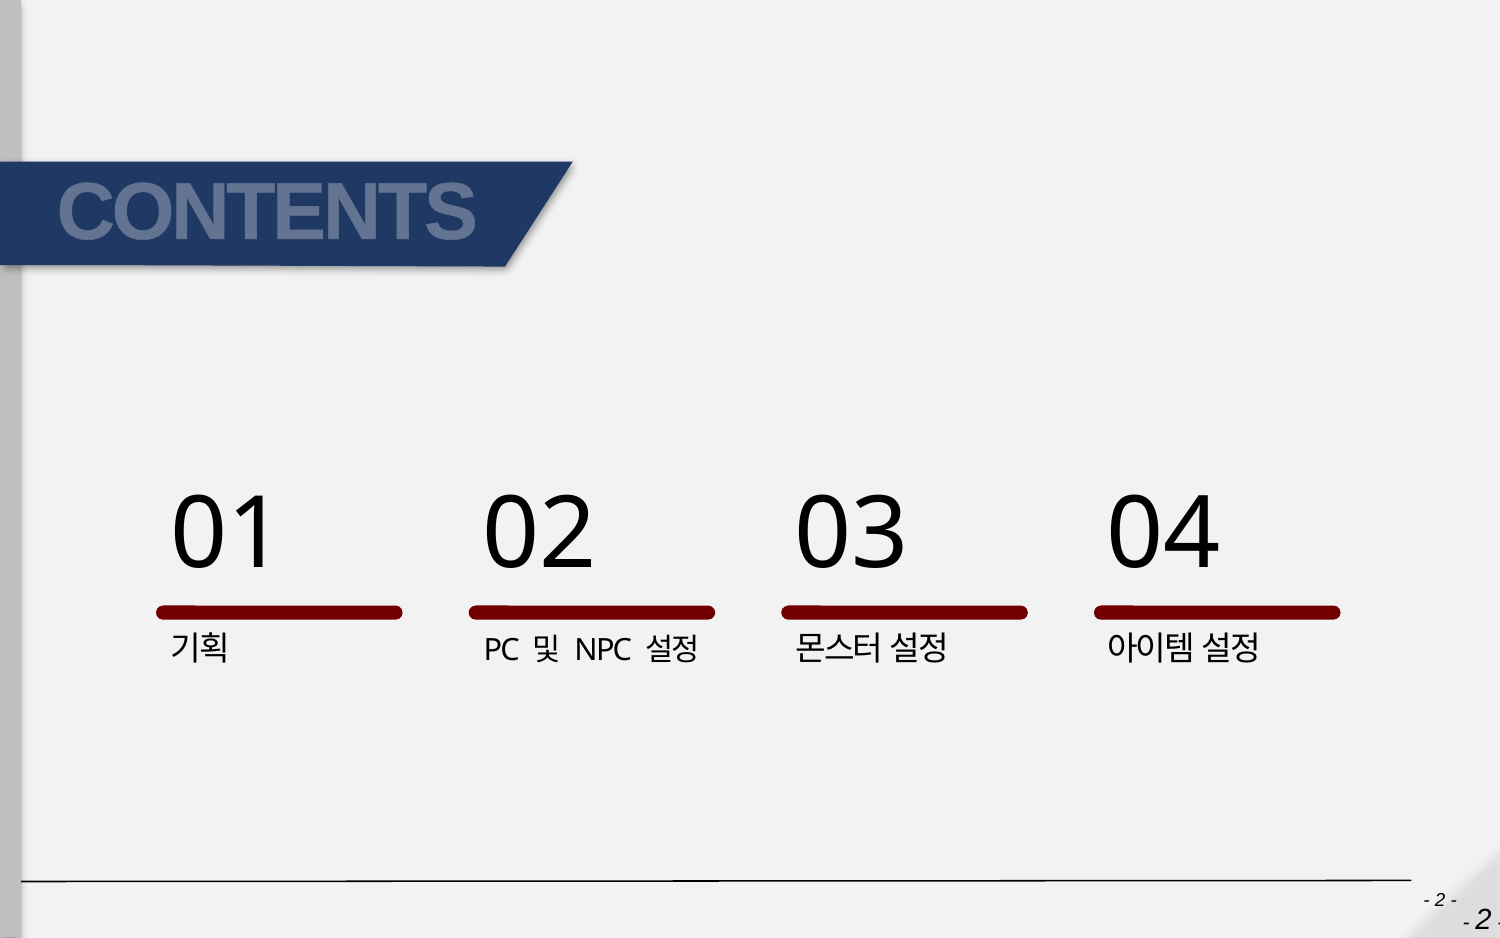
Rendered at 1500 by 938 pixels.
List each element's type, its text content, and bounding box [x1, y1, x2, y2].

list 아이템 설정 [1092, 622, 1339, 678]
list 01 [155, 468, 381, 603]
list 03 [779, 468, 1004, 603]
list 02 [467, 467, 692, 602]
list 기획 [155, 622, 403, 678]
list PC 및 NPC 설정 [468, 622, 716, 678]
list 몬스터 설정 [780, 622, 1028, 678]
list 04 [1091, 468, 1316, 603]
